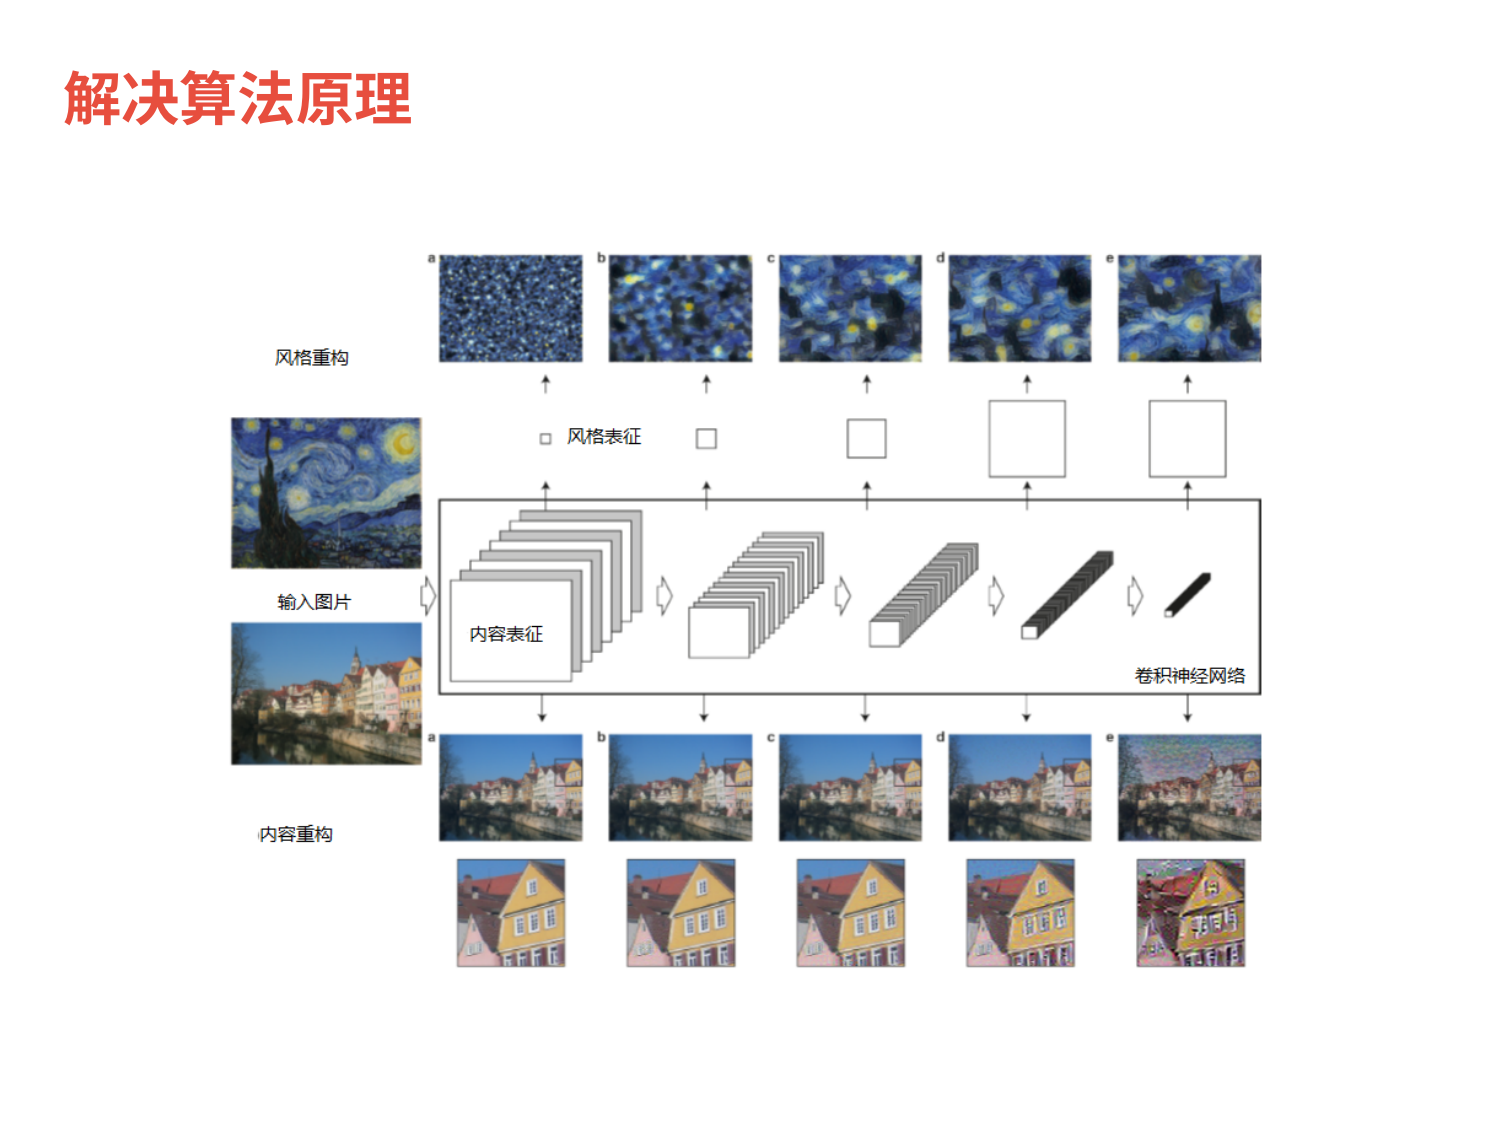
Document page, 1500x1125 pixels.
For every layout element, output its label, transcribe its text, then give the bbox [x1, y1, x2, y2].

text_box 解决算法原理 [48, 54, 1149, 140]
picture [182, 222, 1318, 1003]
